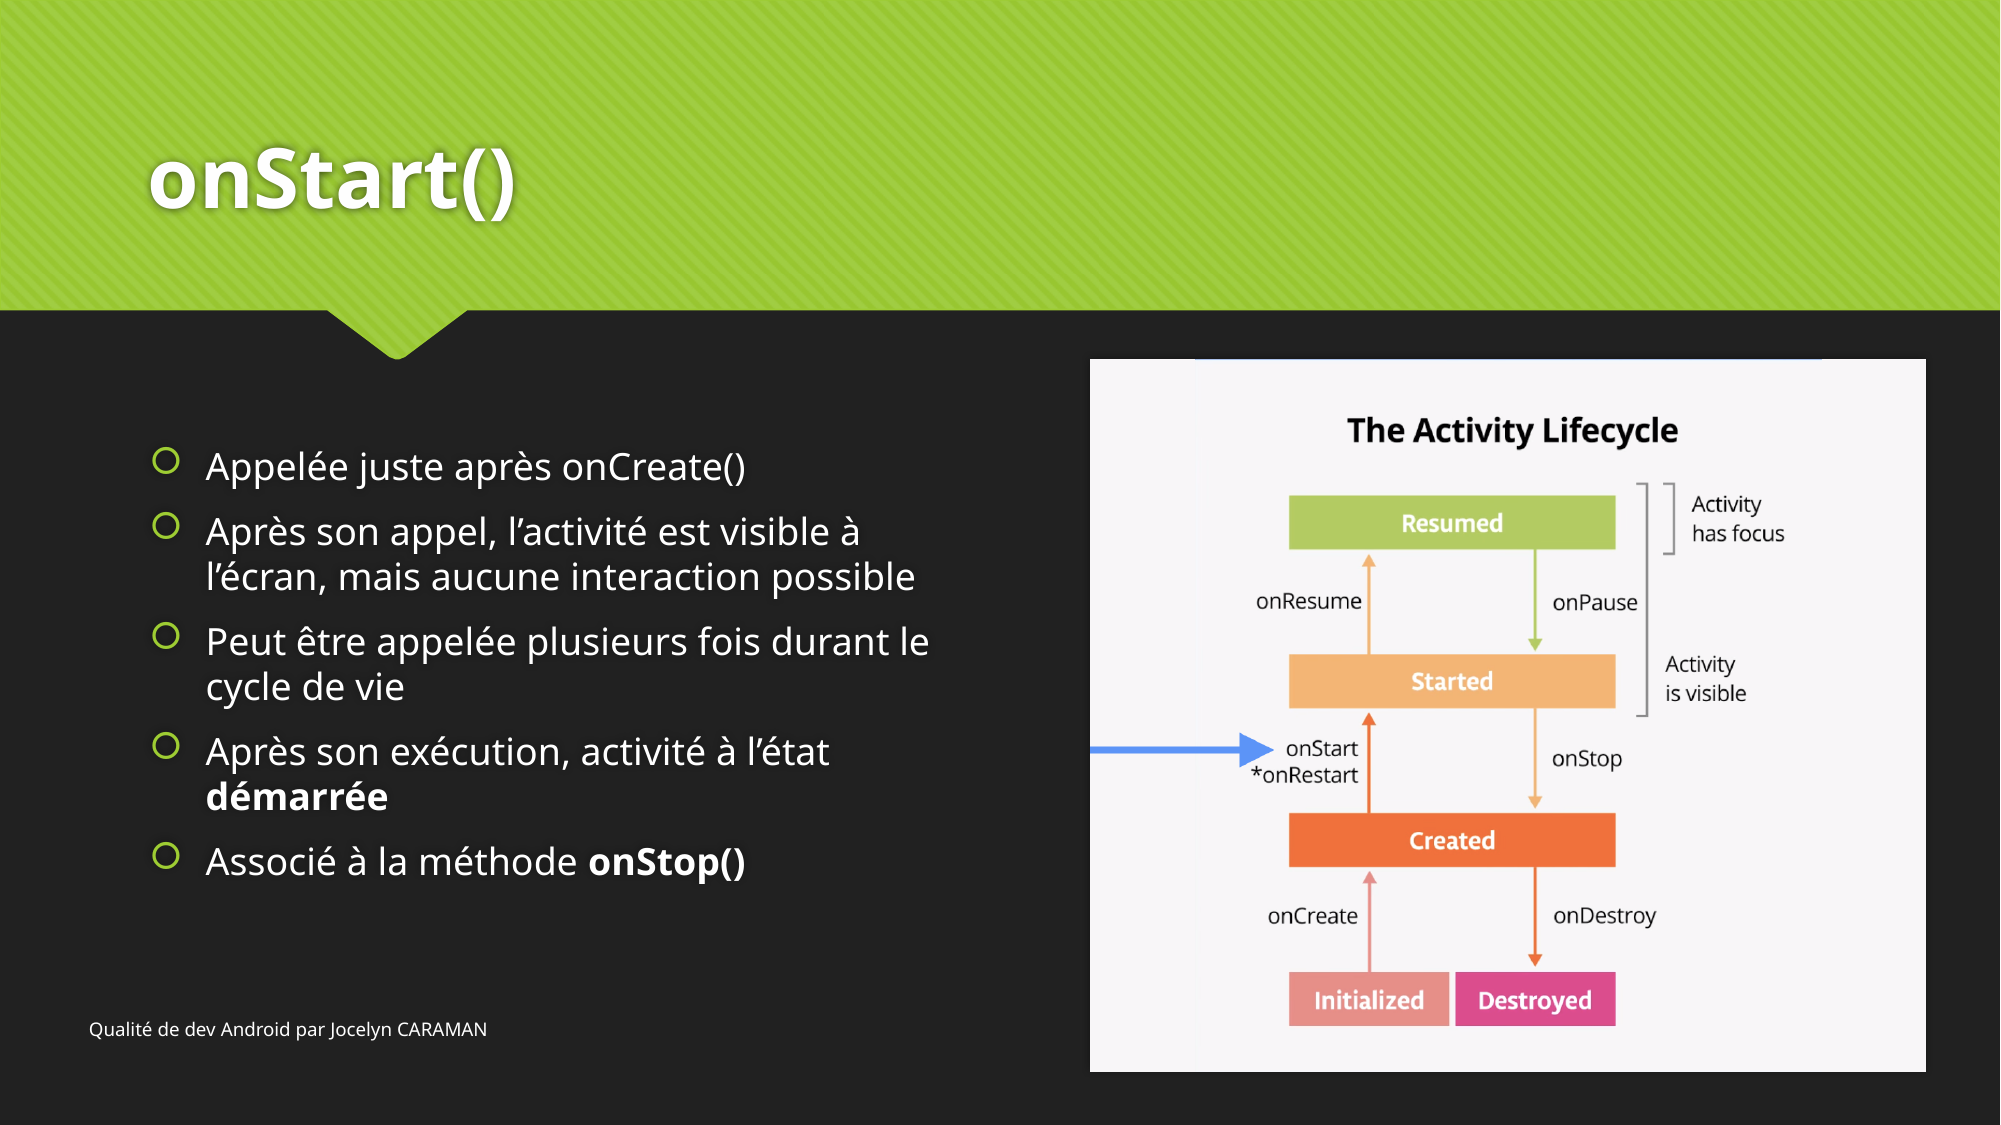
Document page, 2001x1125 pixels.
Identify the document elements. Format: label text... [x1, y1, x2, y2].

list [1090, 359, 1927, 1072]
footer Qualité de dev Android par Jocelyn CARAMAN [74, 991, 1084, 1051]
list Appelée juste après onCreate() Après son appel, l’activité est visible à l’écran, mais aucune interaction possible Peut être appelée plusieurs fois durant le cycle de vie Après son exécution, activité à l’état démarrée Associé à la méthode onStop() [134, 364, 985, 962]
title onStart() [132, 73, 1868, 233]
